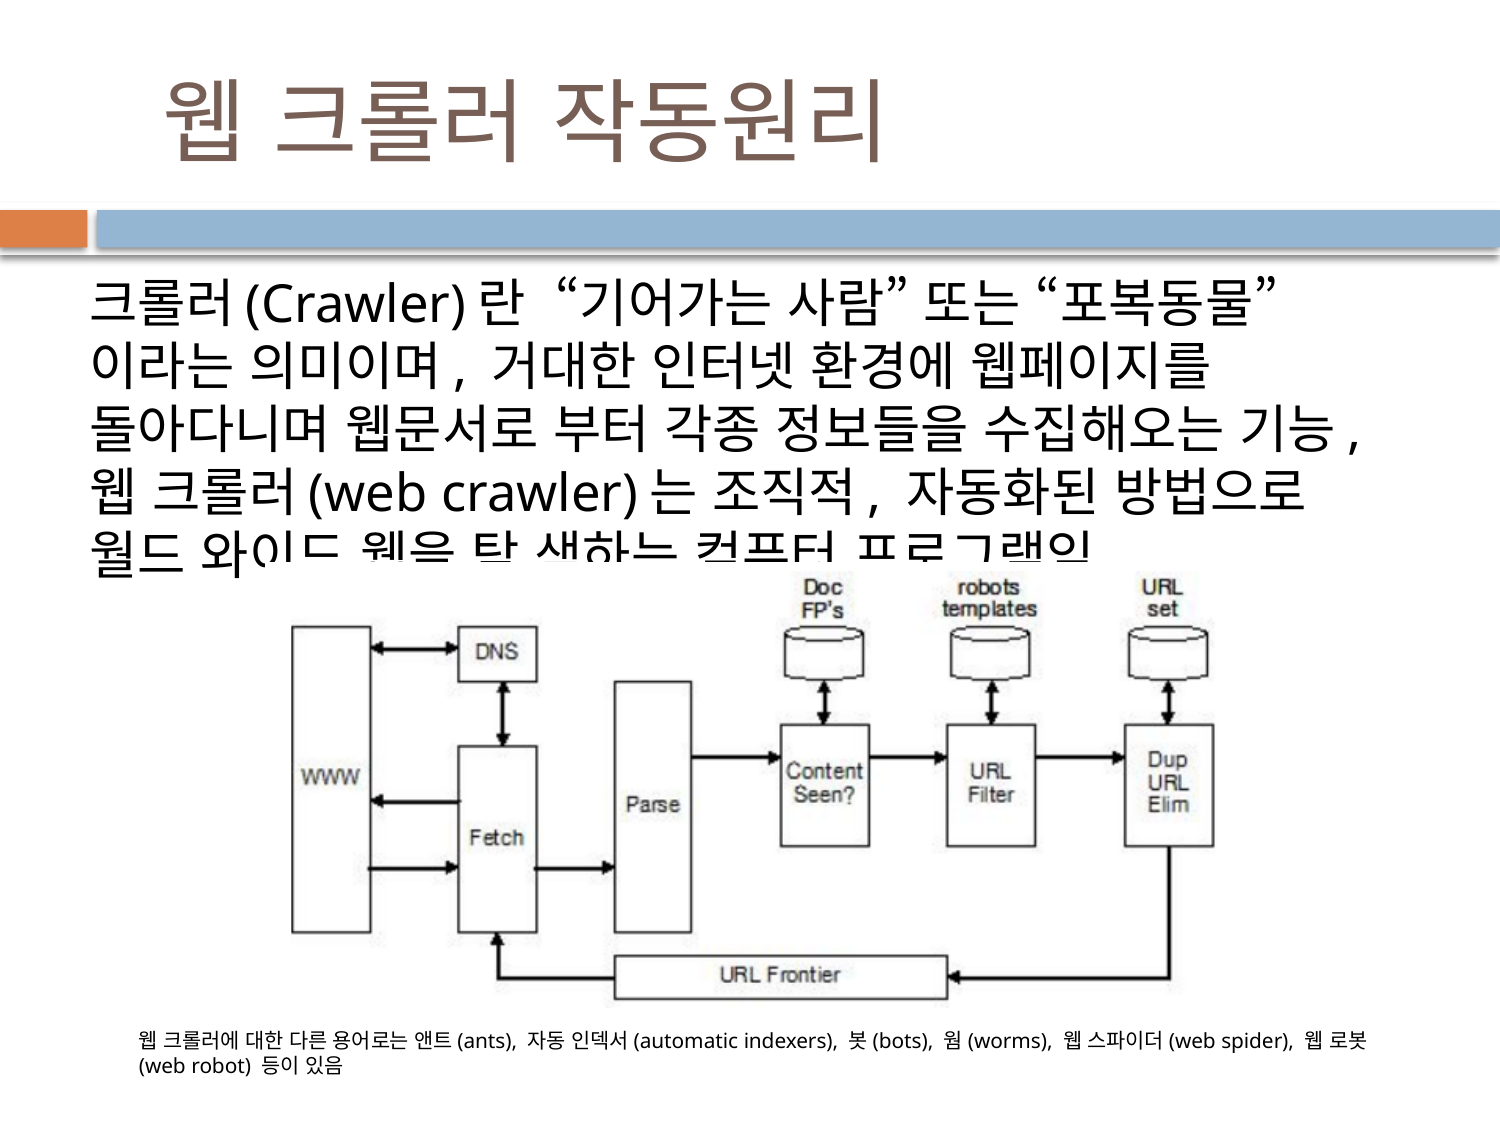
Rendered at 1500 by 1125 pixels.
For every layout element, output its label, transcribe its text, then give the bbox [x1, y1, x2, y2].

title 웹 크롤러 작동원리 [100, 37, 1438, 200]
picture [265, 562, 1232, 1019]
text_box 웹 크롤러에 대한 다른 용어로는 앤트(ants), 자동 인덱서(automatic indexers), 봇(bots), 웜(worms), 웹 스파이더(web spider), 웹 로봇(web robot) 등이 있음 [123, 1020, 1388, 1125]
list 크롤러(Crawler)란 “기어가는 사람” 또는 “포복동물”이라는 의미이며, 거대한 인터넷 환경에 웹페이지를 돌아다니며 웹문서로 부터 각종 정보들을 수집해오는 기능, 웹 크롤러(web crawler)는 조직적, 자동화된 방법으로 월드 와이드 웹을 탐 색하는 컴퓨터 프로그램임 [75, 262, 1425, 598]
